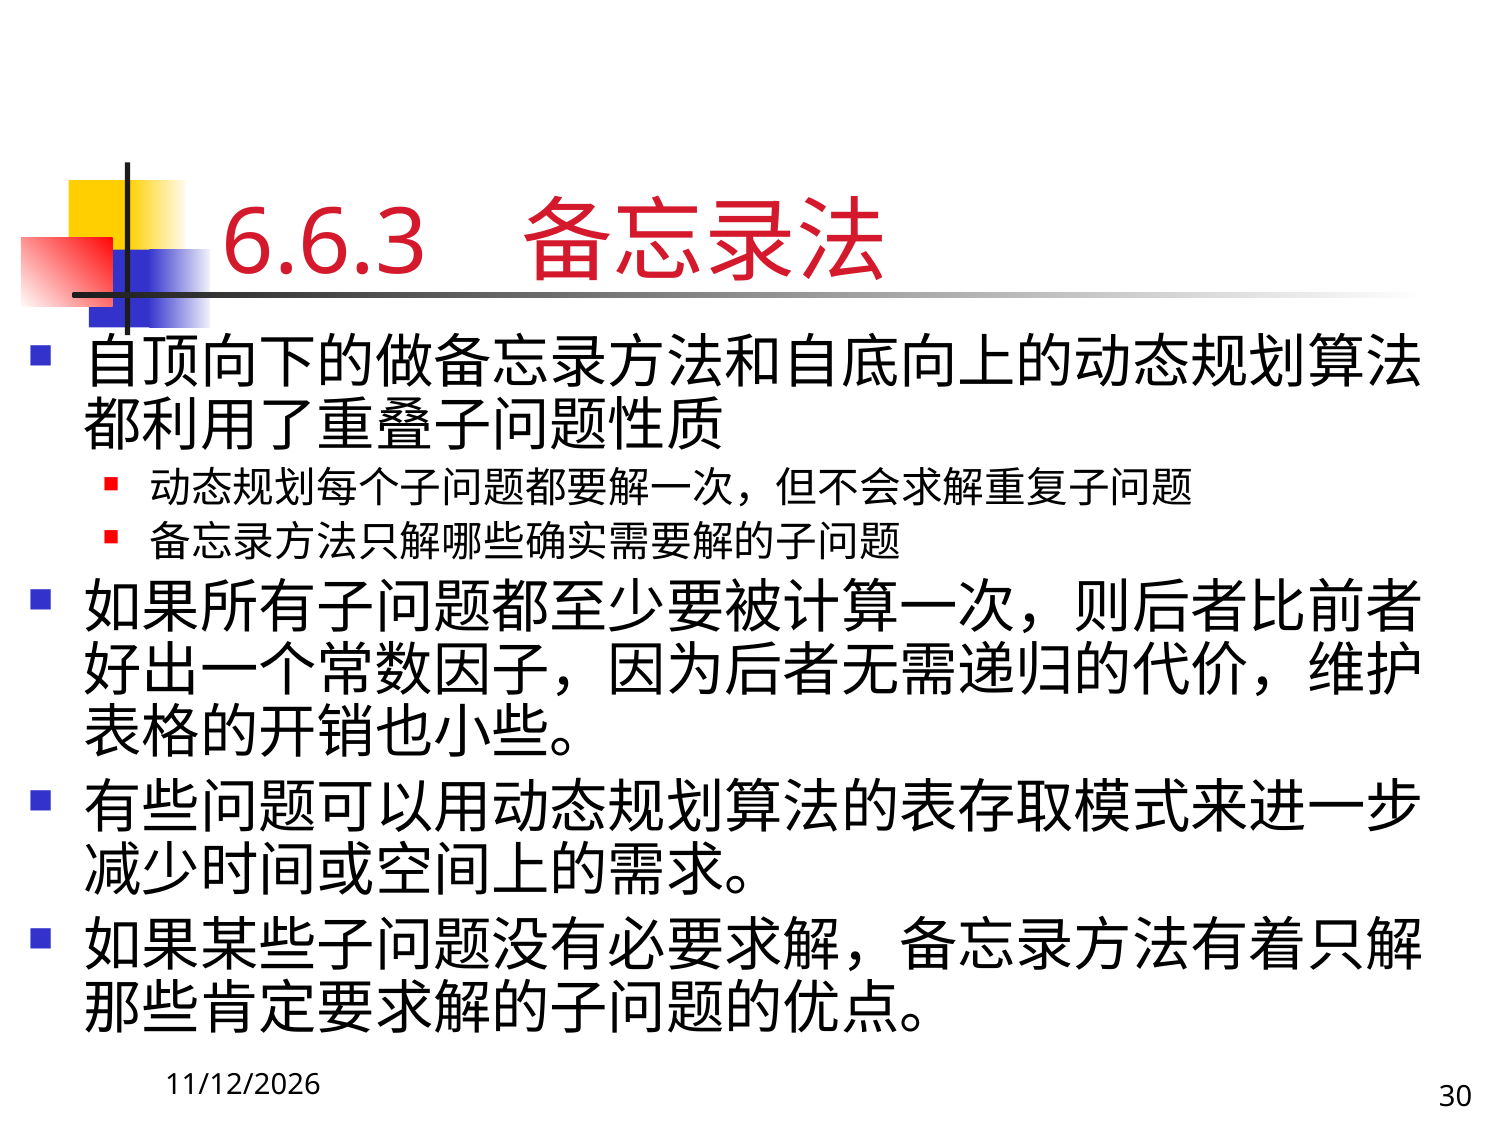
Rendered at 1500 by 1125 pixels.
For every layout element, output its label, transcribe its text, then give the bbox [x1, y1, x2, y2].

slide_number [149, 1037, 463, 1113]
slide_number 30 [1174, 1049, 1488, 1125]
list 自顶向下的做备忘录方法和自底向上的动态规划算法都利用了重叠子问题性质 动态规划每个子问题都要解一次，但不会求解重复子问题 备忘录方法只解哪些确实需要解的子问题 如果所有子问题都至少要被计算一次，则后者比前者好出一个常数因子，因为后者无需递归的代价，维护表格的开销也小些。 有些问题可以用动态规划算法的表存取模式来进一步减少时间或空间上的需求。 如果某些子问题没有必要求解，备忘录方法有着只解那些肯定要求解的子问题的优点。 [12, 324, 1482, 1032]
title 6.6.3 备忘录法 [206, 149, 1420, 299]
